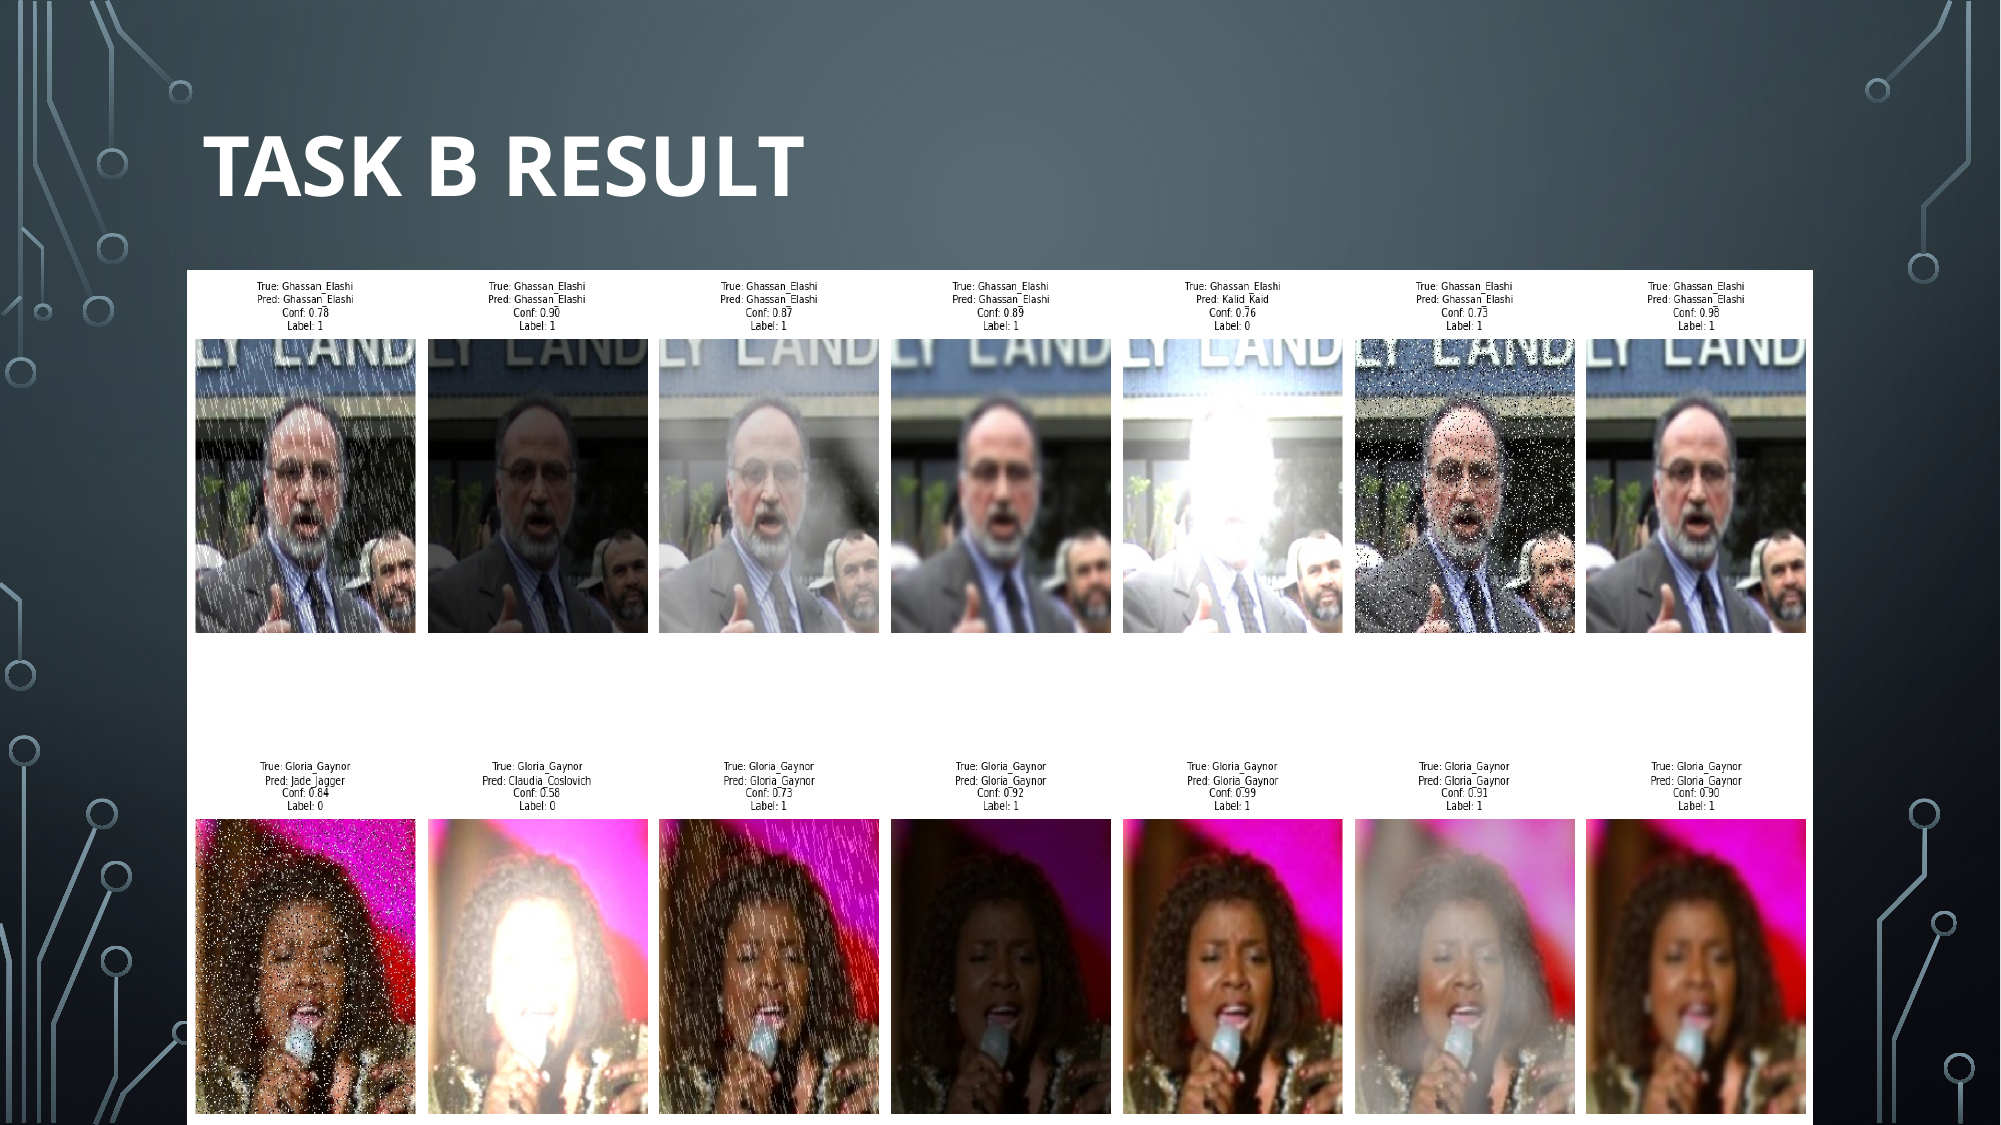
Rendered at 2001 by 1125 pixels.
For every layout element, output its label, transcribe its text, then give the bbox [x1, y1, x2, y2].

title Task B Result [187, 101, 1813, 238]
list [186, 270, 1813, 1125]
